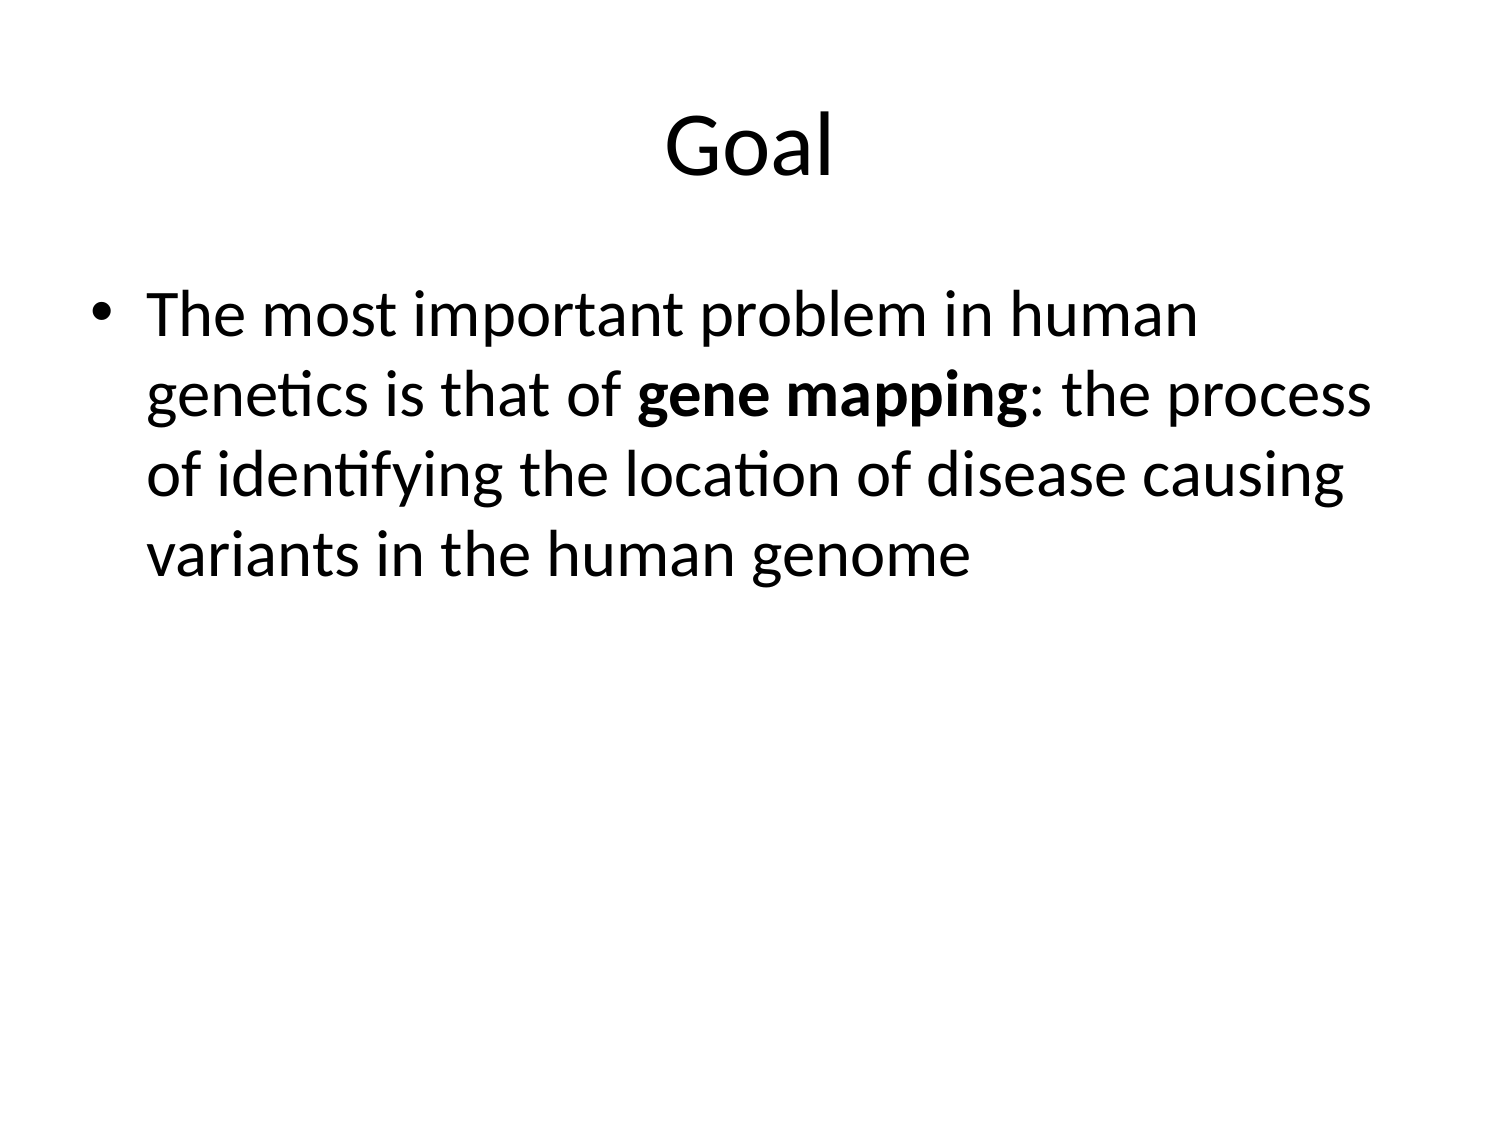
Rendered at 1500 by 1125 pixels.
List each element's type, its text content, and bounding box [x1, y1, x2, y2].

title Goal [75, 45, 1425, 233]
list The most important problem in human genetics is that of gene mapping: the process of identifying the location of disease causing variants in the human genome [75, 262, 1425, 1005]
